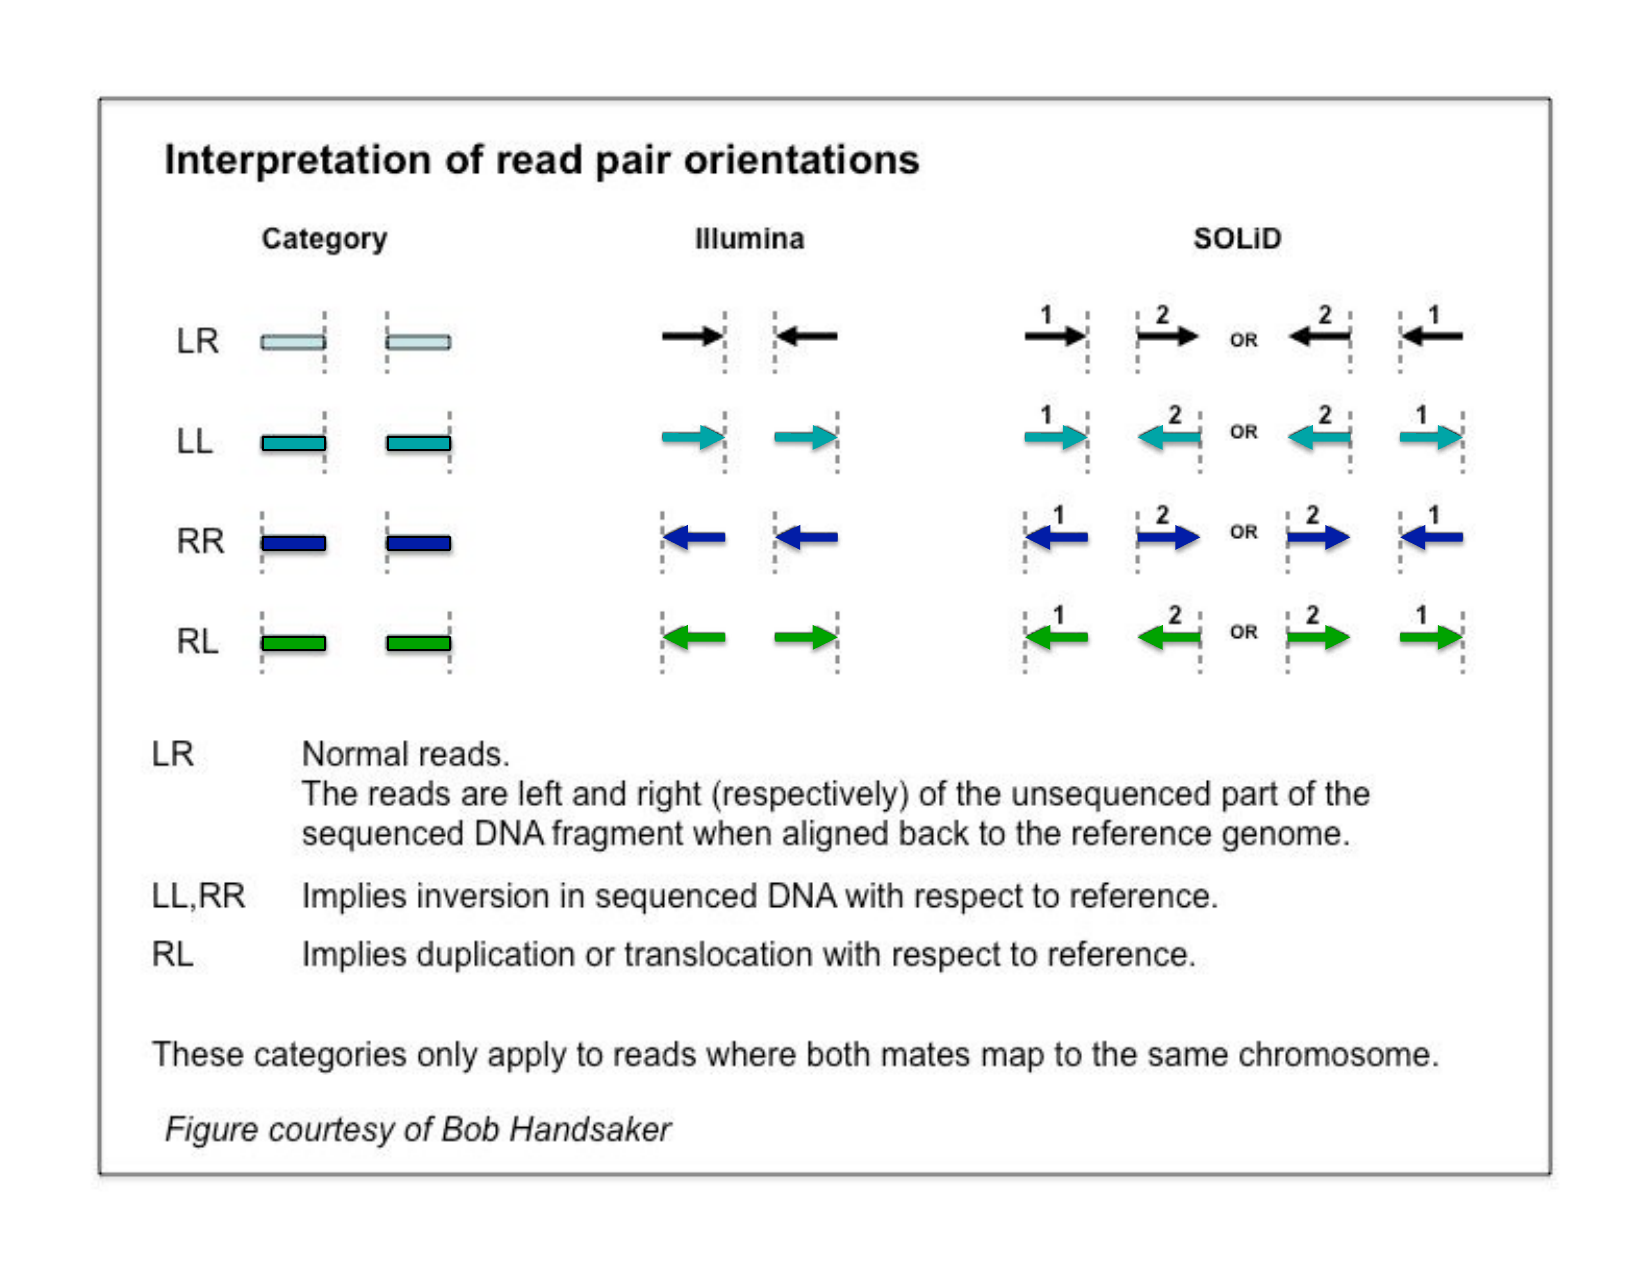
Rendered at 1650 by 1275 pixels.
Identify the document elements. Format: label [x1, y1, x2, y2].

text_box [1400, 524, 1426, 550]
text_box [262, 637, 326, 650]
text_box [1137, 424, 1163, 450]
text_box [662, 624, 688, 650]
text_box [1392, 395, 1508, 486]
text_box [767, 395, 883, 486]
text_box [662, 524, 688, 550]
text_box [1325, 624, 1351, 650]
text_box [1025, 524, 1051, 550]
text_box [980, 495, 1096, 586]
text_box [387, 637, 451, 650]
text_box [379, 532, 460, 563]
text_box [812, 624, 838, 650]
text_box [1062, 424, 1088, 450]
text_box [1287, 424, 1313, 450]
text_box [1092, 395, 1208, 486]
text_box [980, 595, 1092, 686]
text_box [655, 395, 767, 486]
text_box [1280, 495, 1396, 586]
text_box [1396, 495, 1471, 586]
text_box [262, 537, 326, 550]
text_box [387, 437, 451, 450]
text_box [1325, 524, 1351, 550]
text_box [1137, 624, 1163, 650]
text_box [1130, 495, 1246, 586]
text_box [617, 595, 733, 686]
text_box [775, 524, 801, 550]
text_box [812, 424, 838, 450]
text_box [253, 632, 334, 662]
text_box [1175, 524, 1201, 550]
text_box [1017, 395, 1092, 486]
text_box [767, 595, 883, 686]
text_box [1437, 624, 1463, 650]
text_box [730, 495, 845, 586]
text_box [253, 432, 334, 462]
text_box [387, 537, 451, 550]
text_box [1025, 624, 1051, 650]
text_box [1392, 595, 1508, 686]
text_box [1242, 395, 1358, 486]
text_box [379, 432, 460, 462]
text_box [262, 437, 326, 450]
text_box [1437, 424, 1463, 450]
text_box [700, 424, 726, 450]
text_box [379, 632, 460, 662]
text_box [1280, 595, 1392, 686]
text_box [1092, 595, 1208, 686]
text_box [617, 495, 730, 586]
text_box [253, 532, 334, 563]
text_box [75, 74, 1576, 1200]
